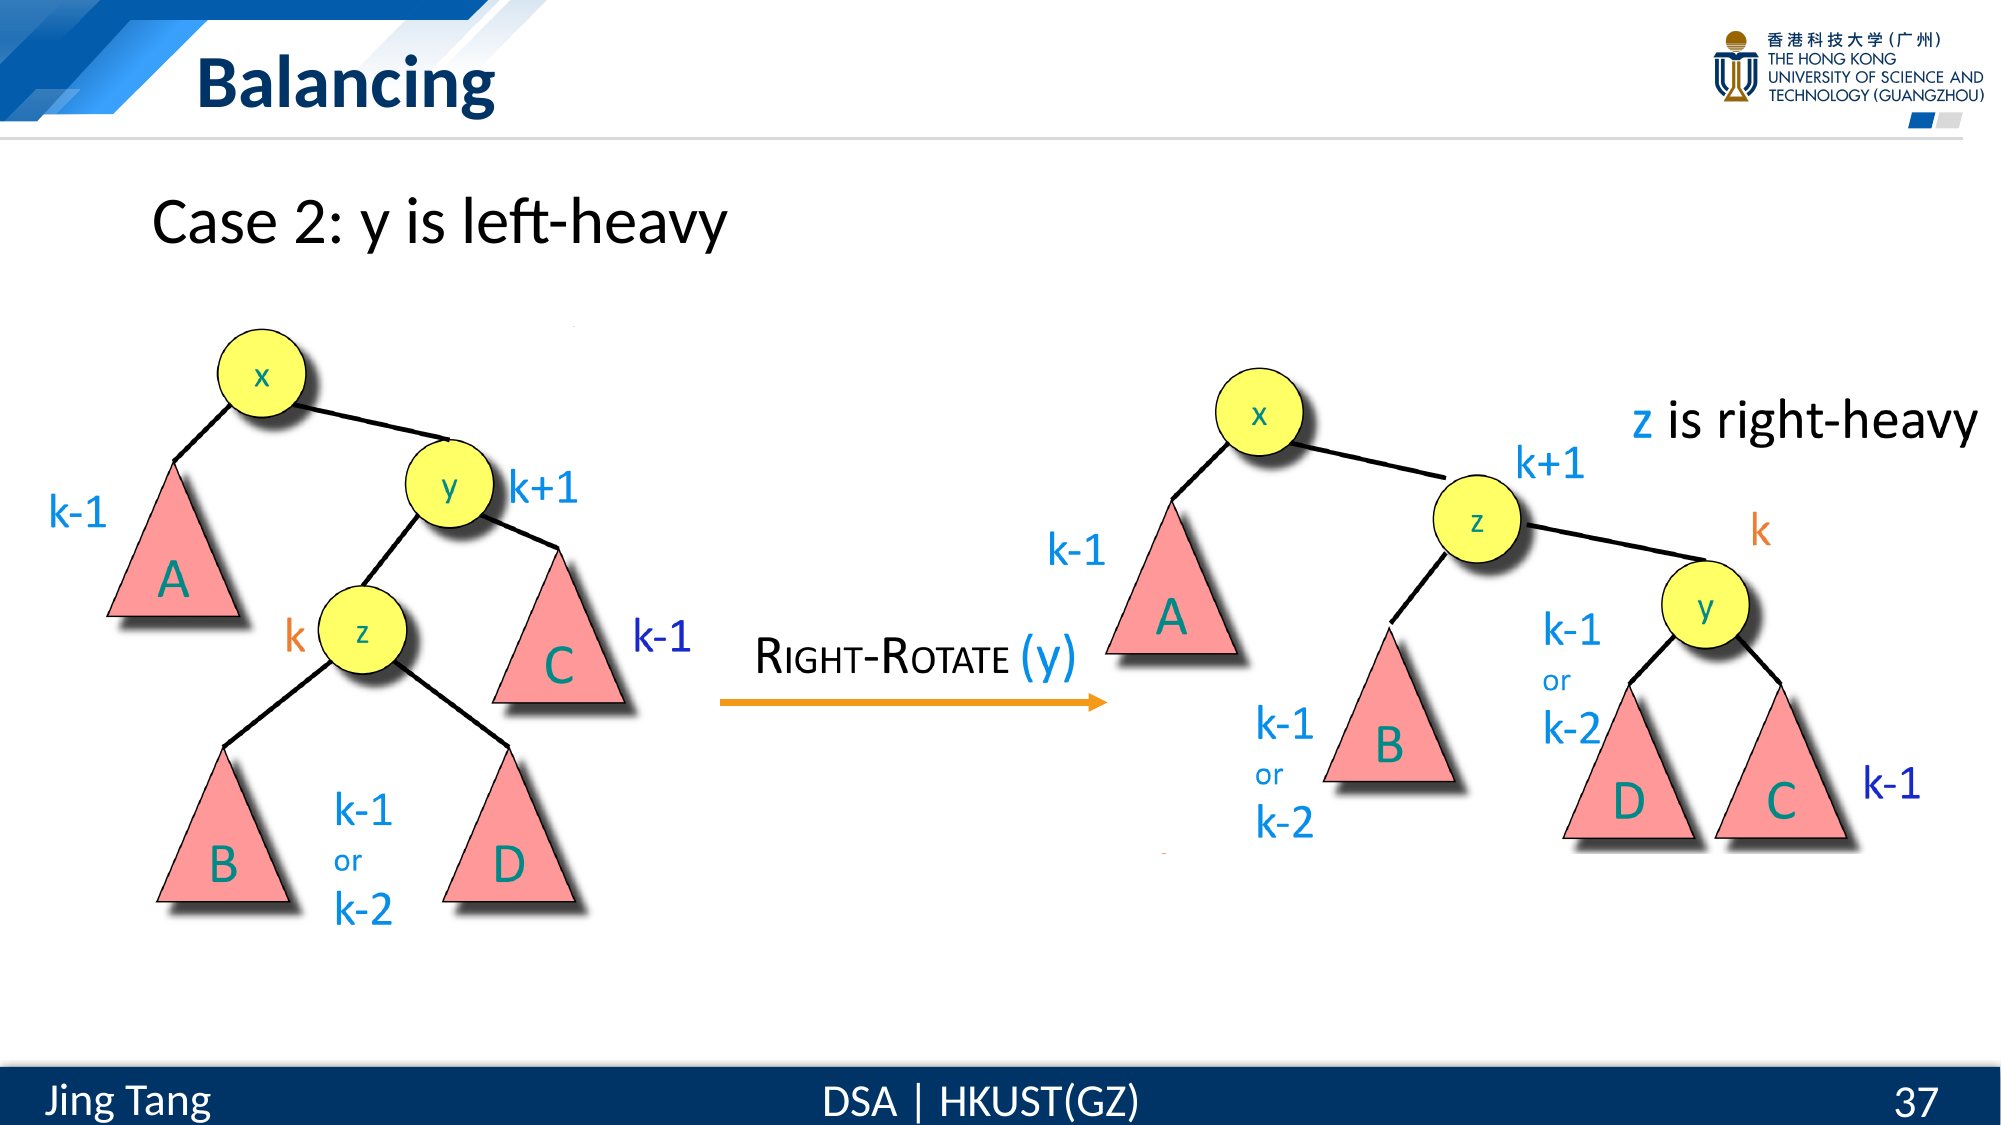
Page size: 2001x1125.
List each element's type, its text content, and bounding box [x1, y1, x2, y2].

slide_number 37 [1878, 1068, 2000, 1125]
picture [750, 628, 1080, 689]
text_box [24, 326, 700, 948]
picture [1714, 31, 1984, 102]
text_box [1031, 360, 1987, 854]
list Case 2: y is left-heavy [137, 178, 1863, 947]
title Balancing [181, 25, 1714, 130]
